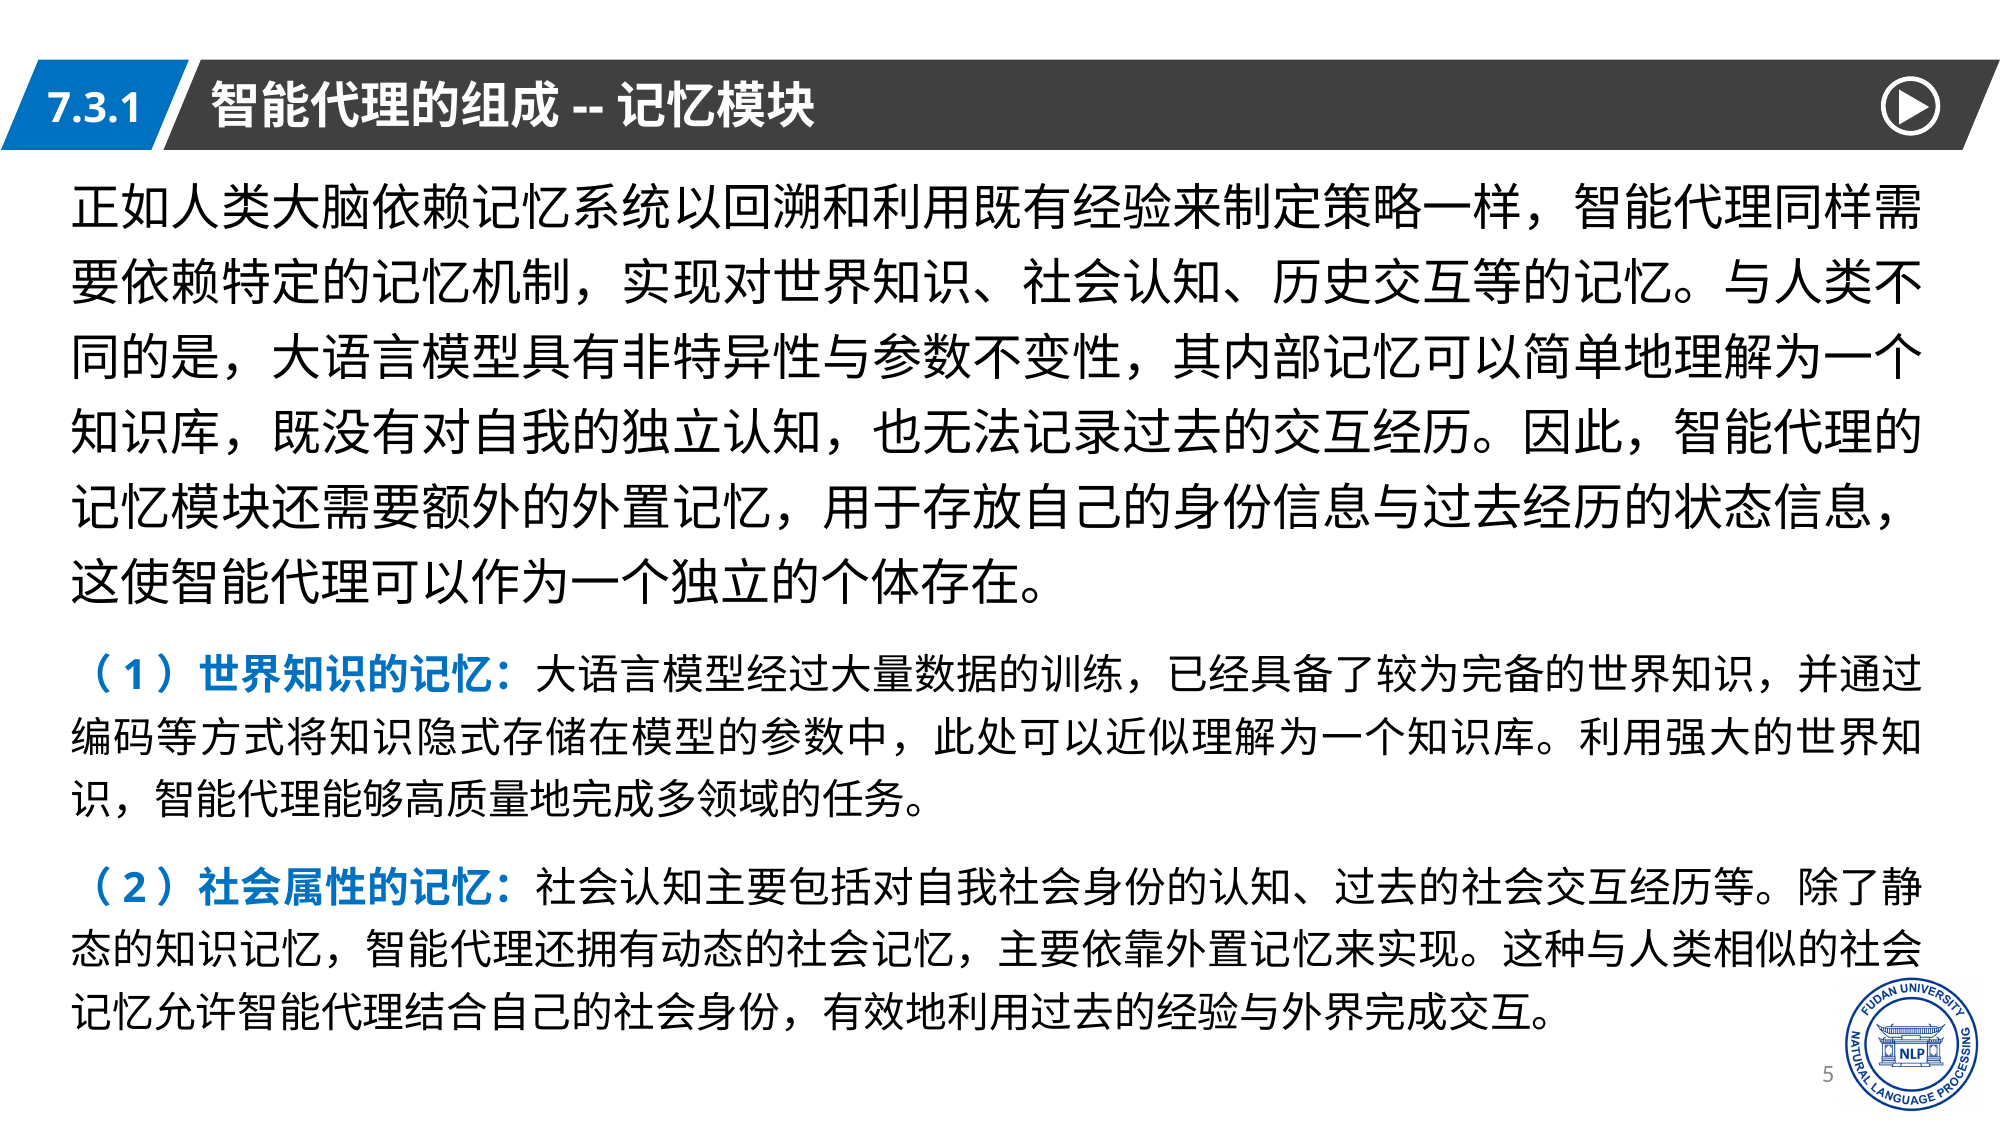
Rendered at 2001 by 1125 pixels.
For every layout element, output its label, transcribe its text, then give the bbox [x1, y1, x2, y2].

slide_number 58 [1412, 1043, 1863, 1103]
text_box [1, 89, 157, 150]
picture [1834, 972, 1985, 1117]
text_box 正如人类大脑依赖记忆系统以回溯和利用既有经验来制定策略一样，智能代理同样需要依赖特定的记忆机制，实现对世界知识、社会认知、历史交互等的记忆。与人类不同的是，大语言模型具有非特异性与参数不变性，其内部记忆可以简单地理解为一个知识库，既没有对自我的独立认知，也无法记录过去的交互经历。因此，智能代理的记忆模块还需要额外的外置记忆，用于存放自己的身份信息与过去经历的状态信息，这使智能代理可以作为一个独立的个体存在。 （1）世界知识的记忆：大语言模型经过大量数据的训练，已经具备了较为完备的世界知识，并通过编码等方式将知识隐式存储在模型的参数中，此处可以近似理解为一个知识库。利用强大的世界知识，智能代理能够高质量地完成多领域的任务。 （2）社会属性的记忆：社会认知主要包括对自我社会身份的认知、过去的社会交互经历等。除了静态的知识记忆，智能代理还拥有动态的社会记忆，主要依靠外置记忆来实现。这种与人类相似的社会记忆允许智能代理结合自己的社会身份，有效地利用过去的经验与外界完成交互。 [55, 153, 1939, 1043]
text_box [163, 59, 2000, 150]
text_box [1883, 78, 1939, 134]
text_box [32, 59, 189, 120]
text_box 7.3.1 [26, 73, 164, 138]
text_box 智能代理的组成--记忆模块 [195, 66, 832, 142]
